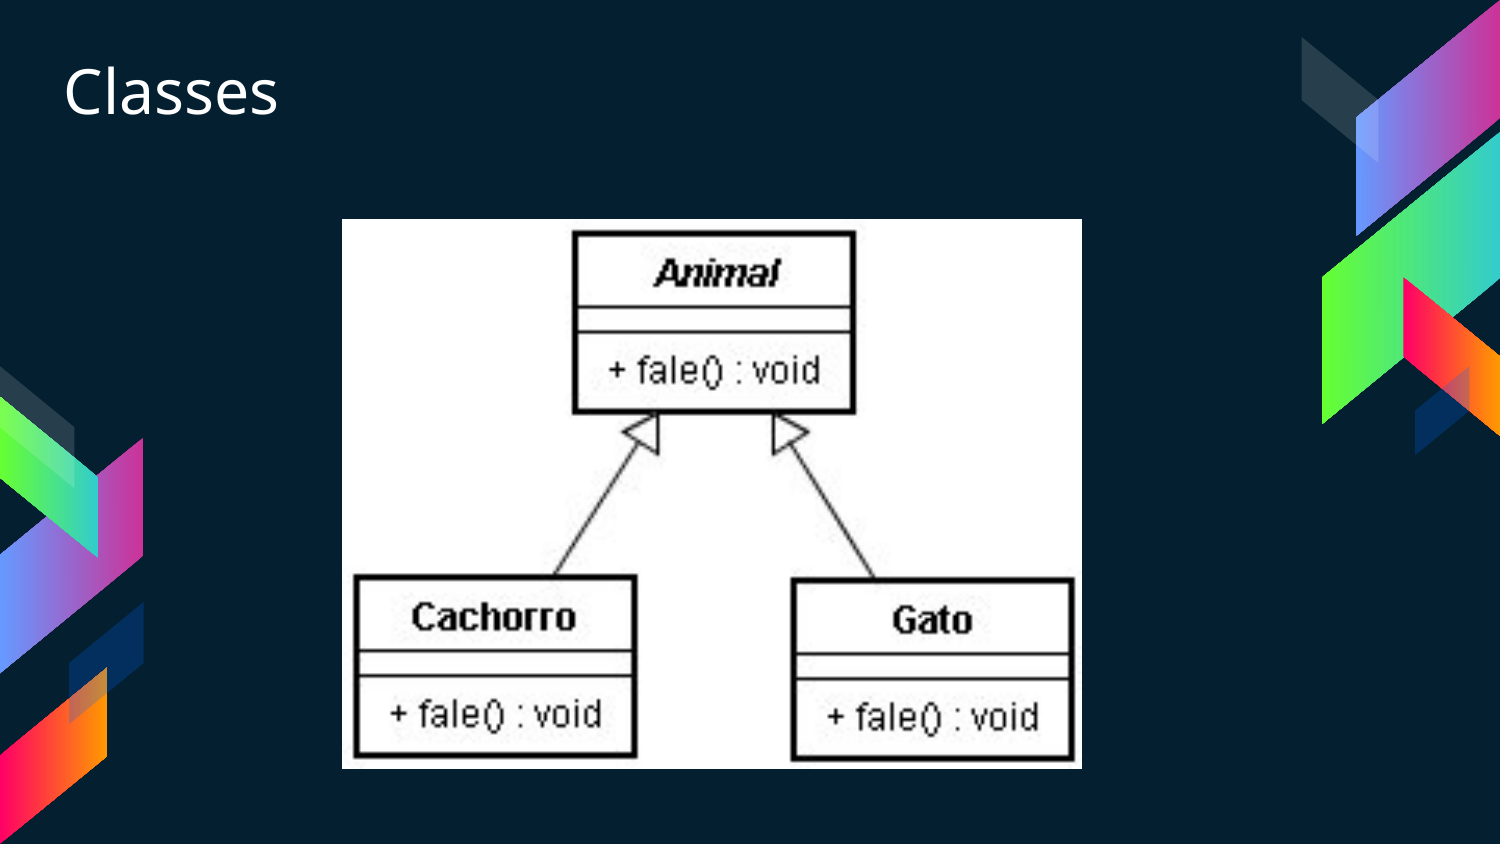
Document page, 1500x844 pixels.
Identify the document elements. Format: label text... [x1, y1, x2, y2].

picture [342, 219, 1082, 769]
text_box Classes [48, 37, 1029, 142]
